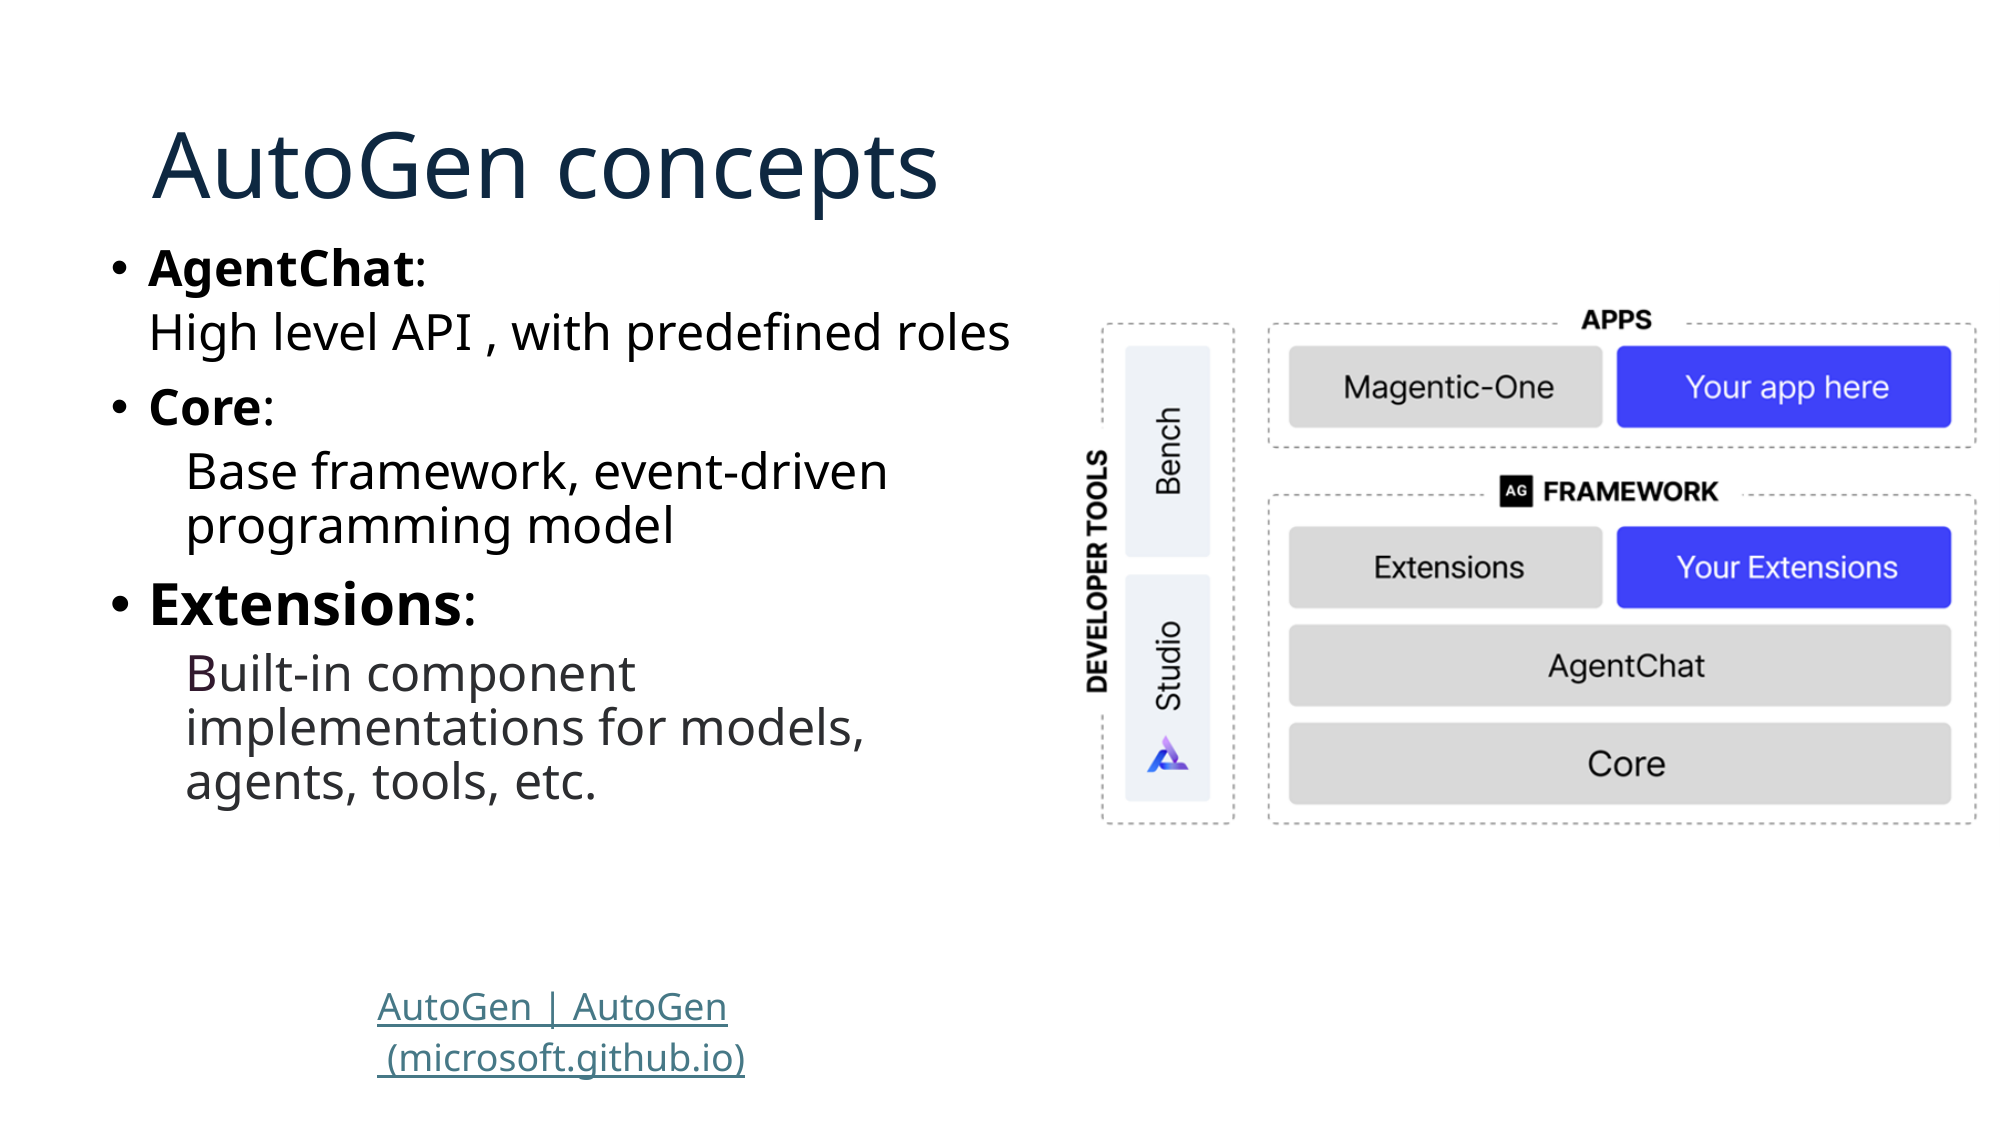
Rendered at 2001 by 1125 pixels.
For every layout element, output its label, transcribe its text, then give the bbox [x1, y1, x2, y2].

text_box AutoGen | AutoGen (microsoft.github.io) [362, 975, 793, 1093]
picture [1043, 280, 2000, 848]
list AgentChat:​ High level API , with predefined roles Core:​ Base framework, event-driven programming model Extensions: Built-in component implementations for models, agents, tools, etc. [95, 235, 1060, 976]
title AutoGen concepts [137, 59, 1863, 278]
